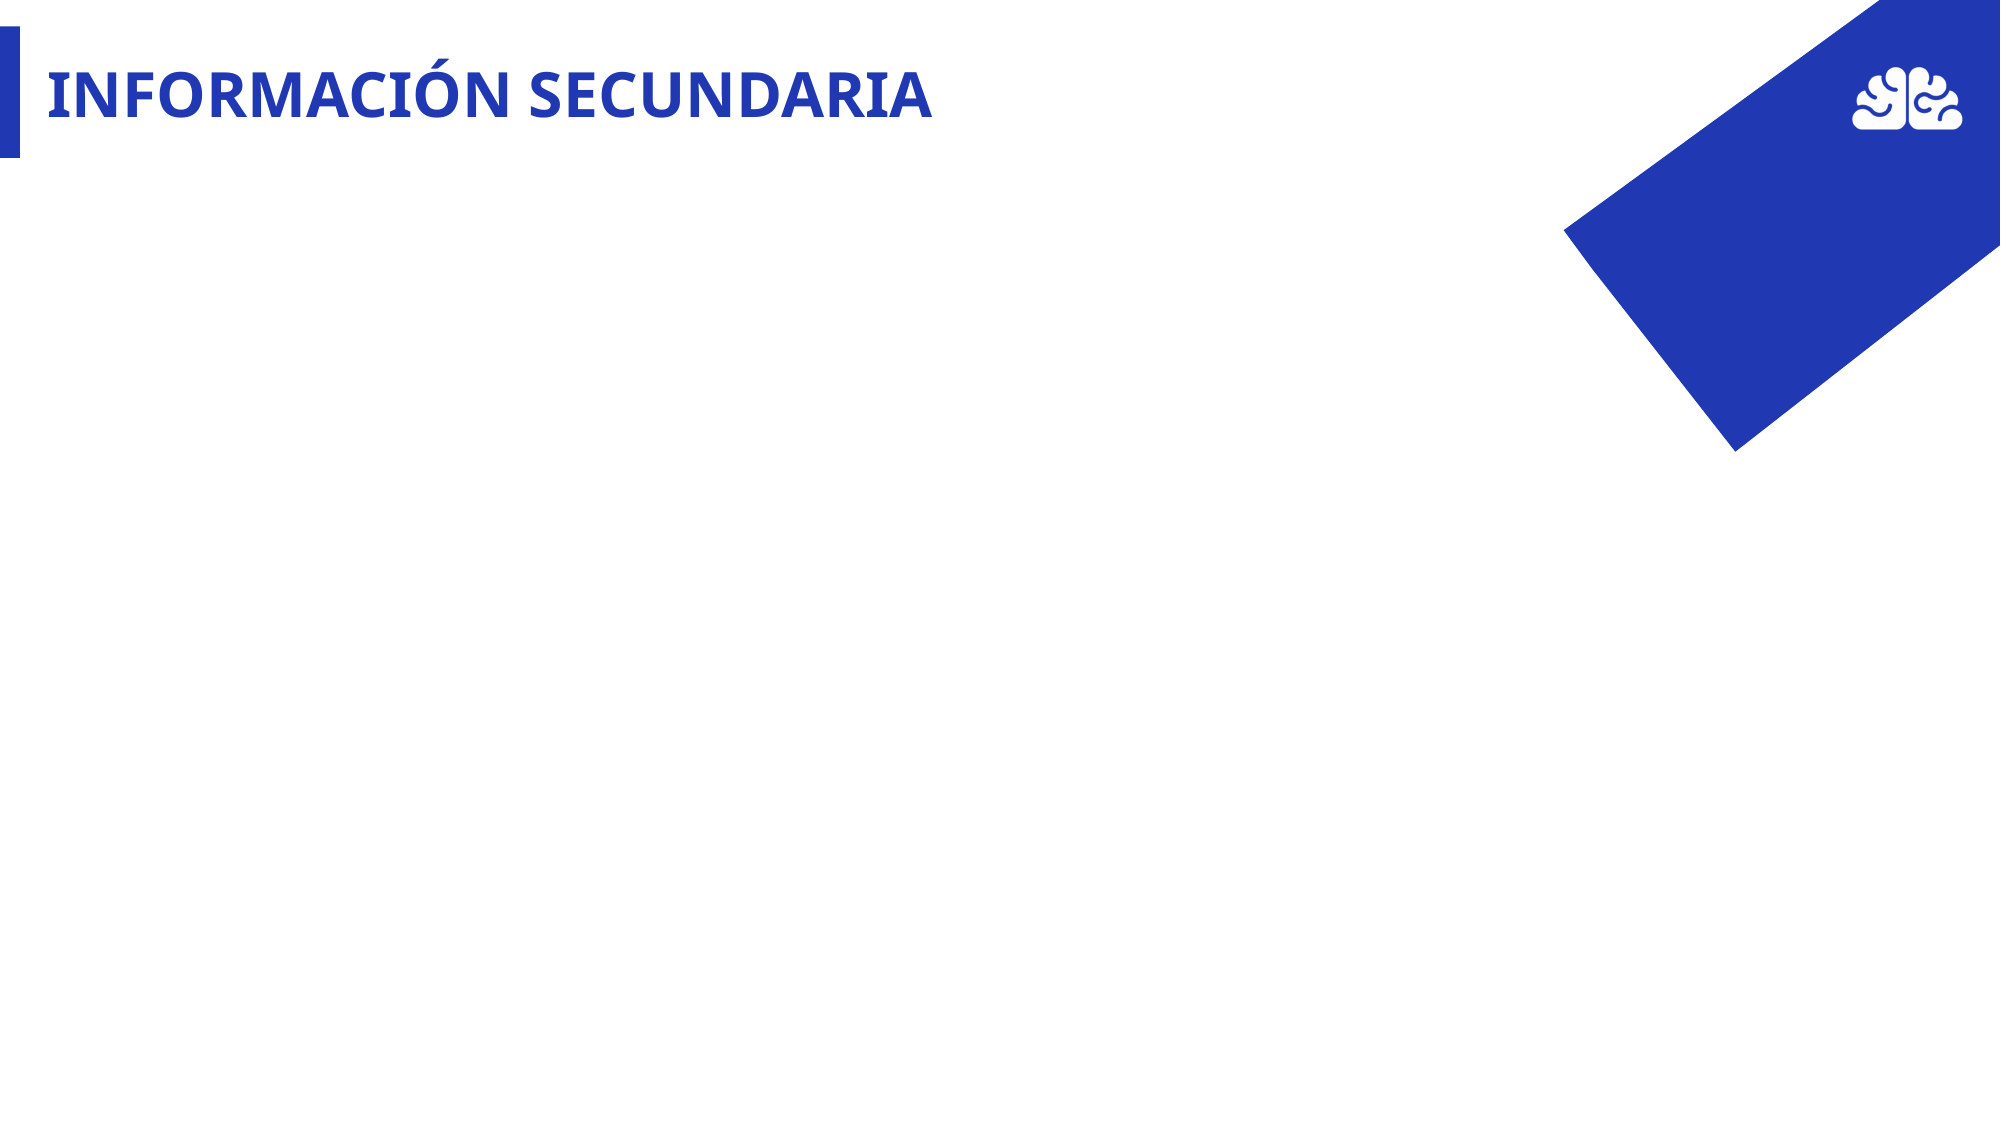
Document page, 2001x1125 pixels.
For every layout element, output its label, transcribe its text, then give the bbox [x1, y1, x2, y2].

text_box [1563, 0, 2000, 452]
text_box [0, 26, 20, 158]
picture [1851, 66, 1964, 132]
text_box INFORMACIÓN SECUNDARIA [45, 53, 1655, 131]
